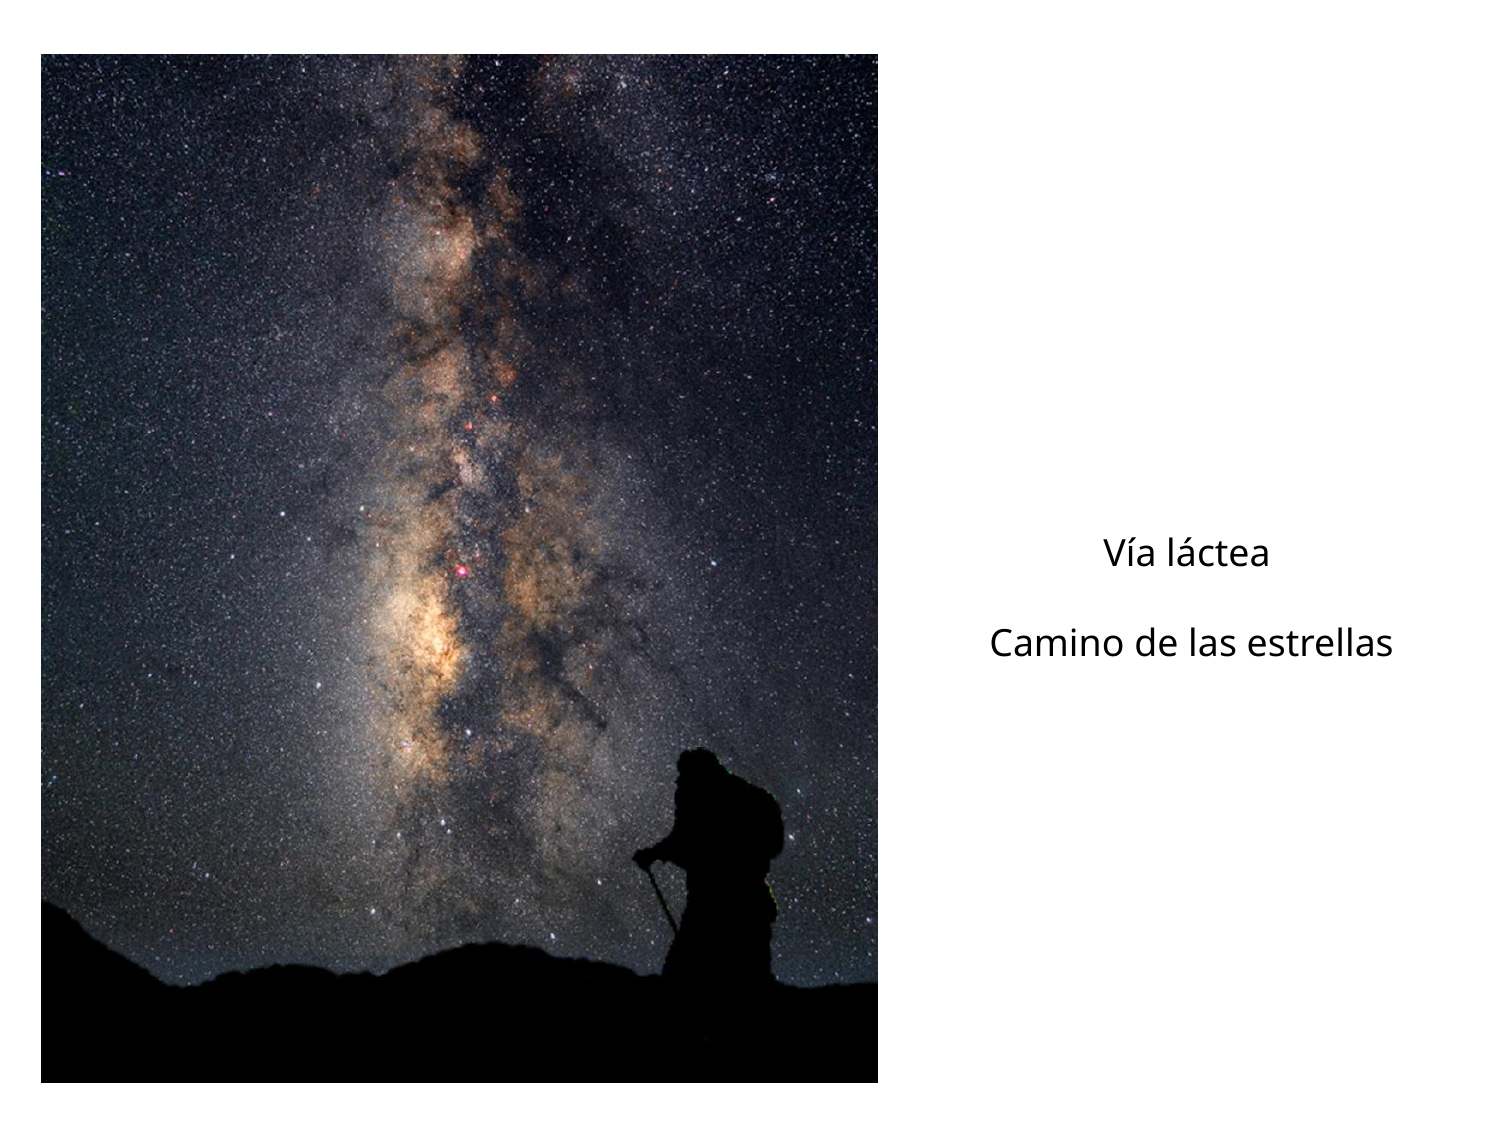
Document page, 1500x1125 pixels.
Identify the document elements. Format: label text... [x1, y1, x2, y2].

picture [40, 54, 879, 1083]
text_box Vía láctea Camino de las estrellas [883, 521, 1500, 671]
